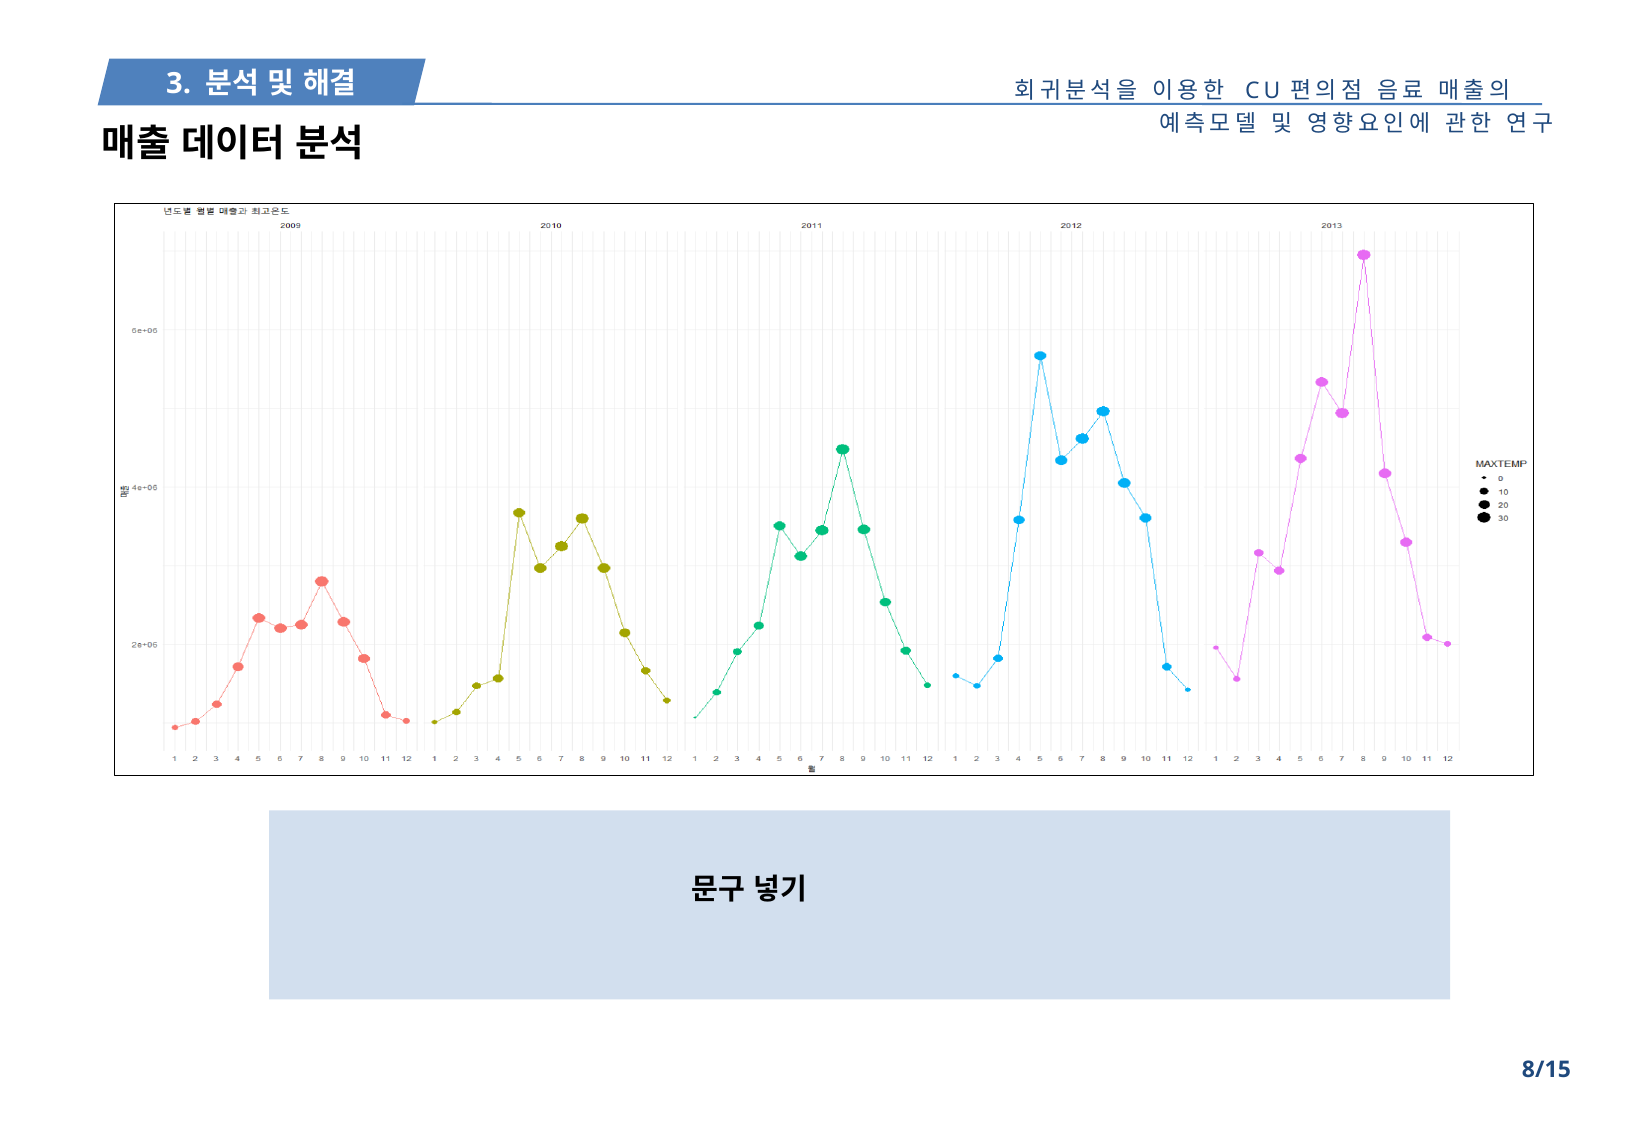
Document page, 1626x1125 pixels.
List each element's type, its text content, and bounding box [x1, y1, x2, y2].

text_box [267, 808, 1452, 1001]
text_box 문구 넣기 [676, 845, 823, 913]
text_box 매출 데이터 분석 [87, 111, 631, 172]
picture [115, 203, 1534, 776]
